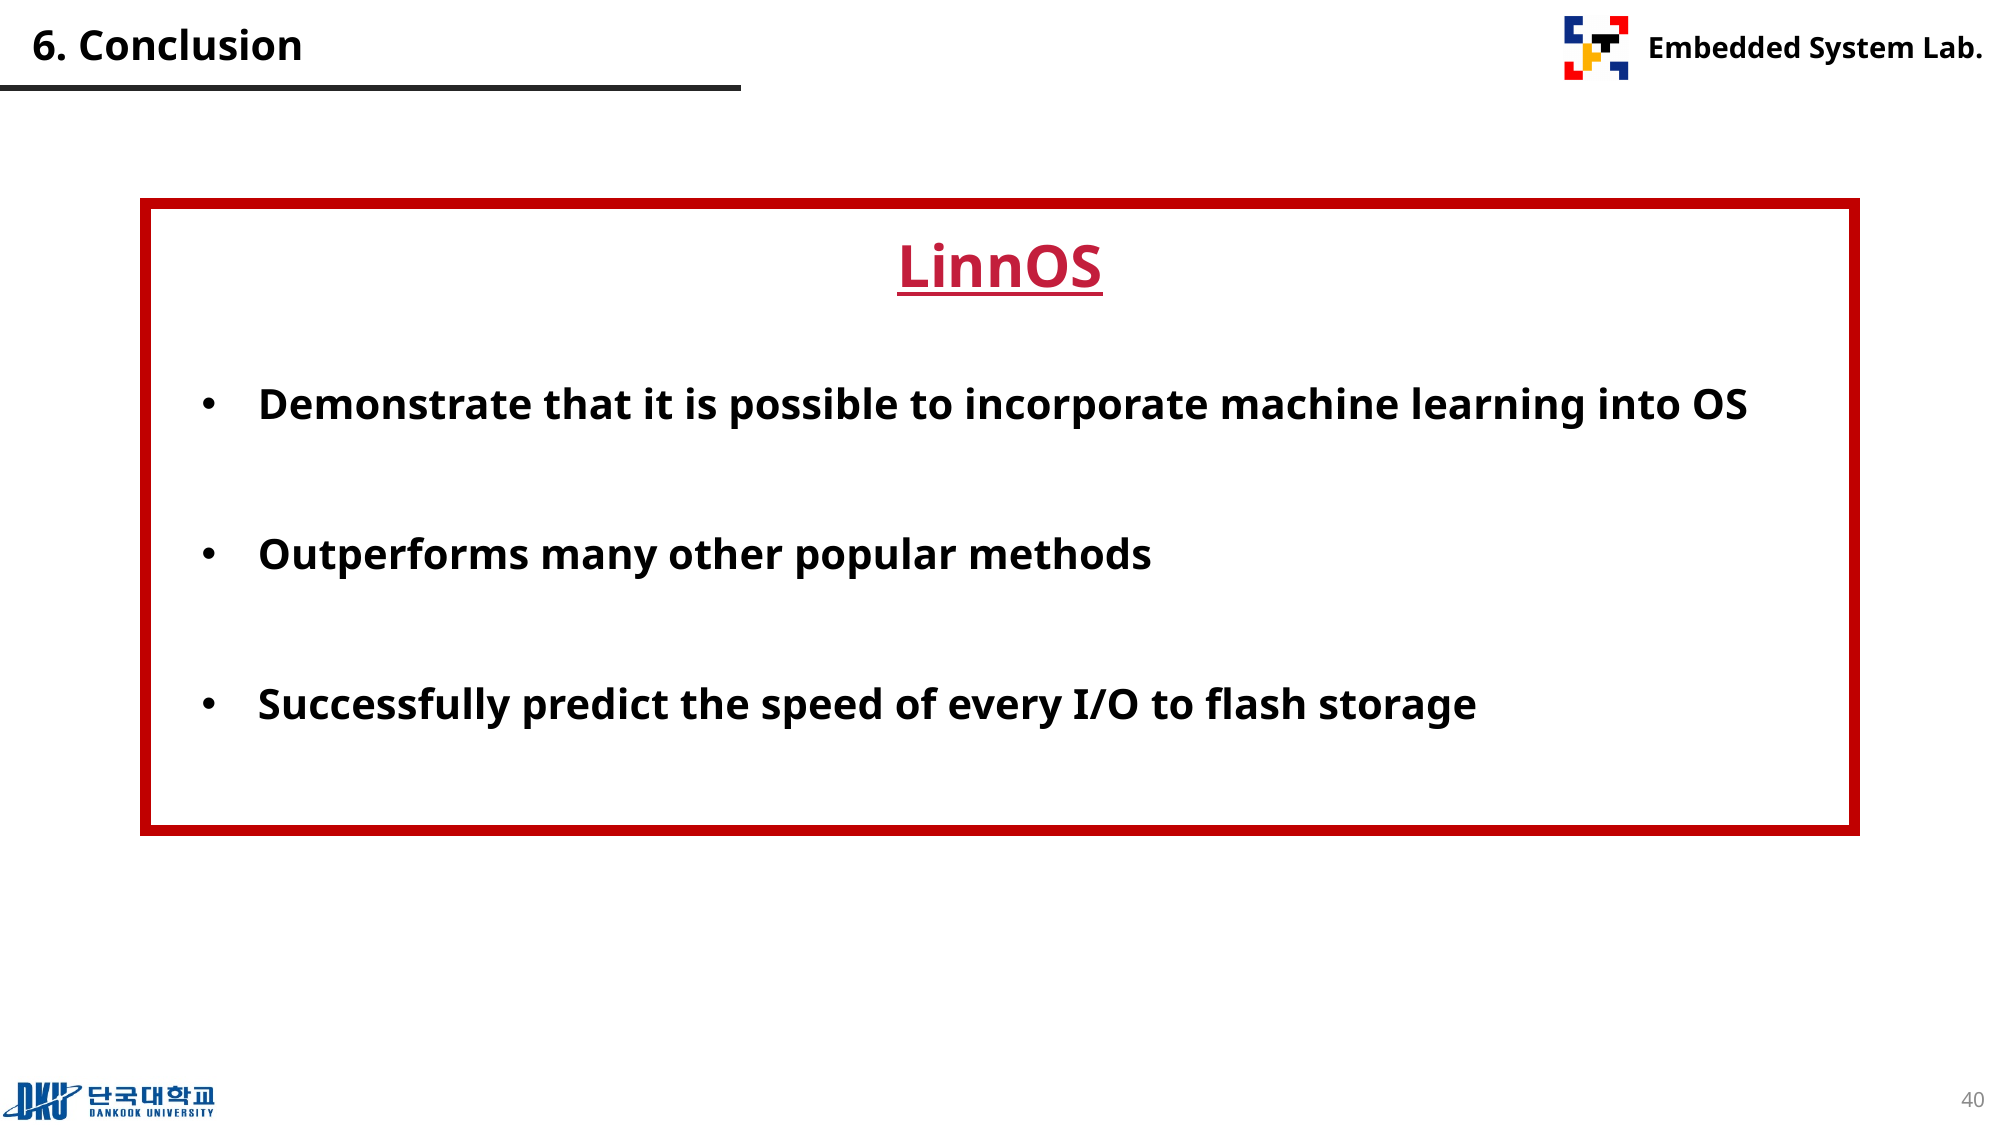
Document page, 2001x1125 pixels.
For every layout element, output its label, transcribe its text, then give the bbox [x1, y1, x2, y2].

picture [1563, 15, 1629, 81]
title 6. Conclusion [17, 17, 1474, 78]
slide_number 40 [1550, 1076, 2000, 1125]
picture [0, 1076, 217, 1125]
text_box [145, 202, 1855, 831]
text_box LinnOS [745, 221, 1254, 307]
